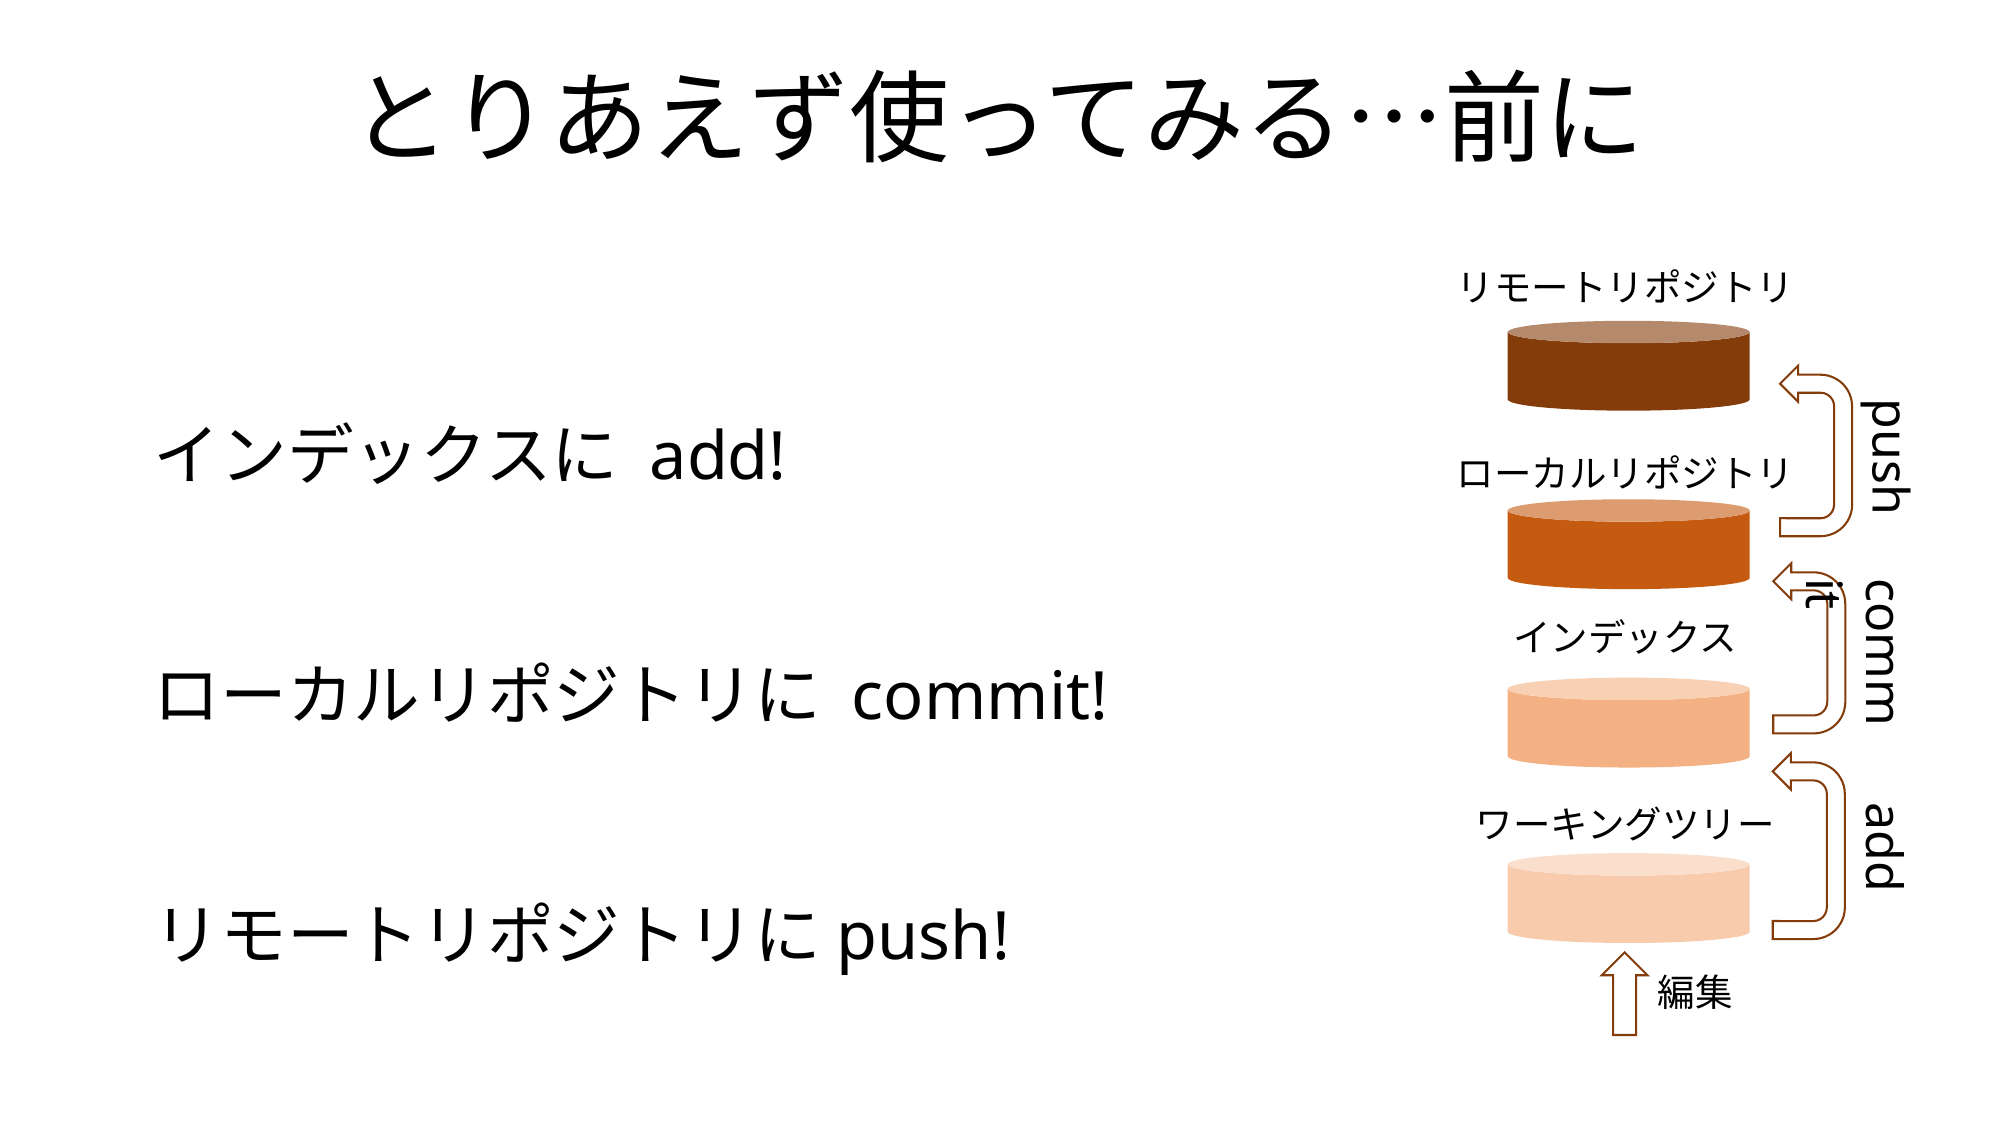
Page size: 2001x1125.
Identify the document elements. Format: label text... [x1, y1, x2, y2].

text_box とりあえず使ってみる…前に [170, 47, 1825, 183]
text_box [1846, 753, 1924, 940]
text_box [1405, 256, 1846, 944]
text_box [1779, 365, 1930, 537]
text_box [1601, 952, 1772, 1035]
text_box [1846, 563, 1924, 753]
text_box インデックスに add! ローカルリポジトリに commit! リモートリポジトリにpush! [138, 246, 1318, 981]
